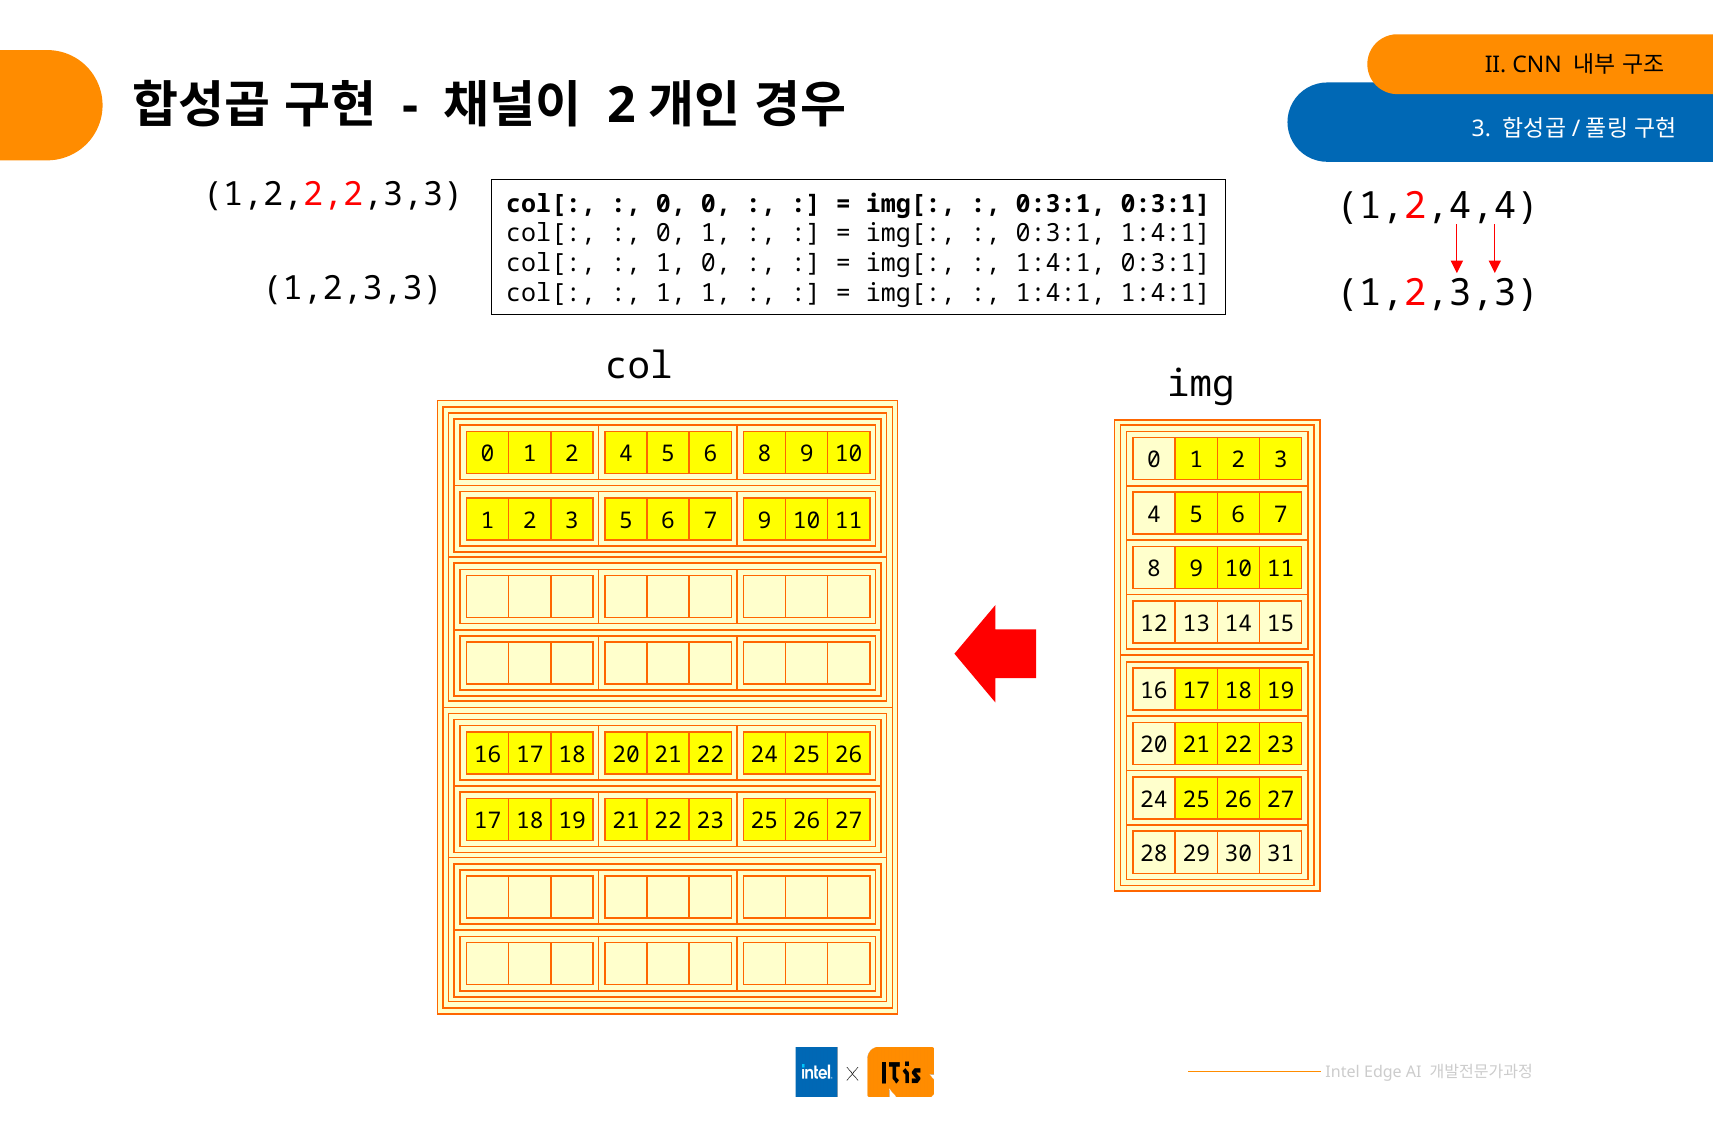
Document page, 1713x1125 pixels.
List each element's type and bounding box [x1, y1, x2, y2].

text_box [247, 258, 458, 314]
text_box [11, 13, 778, 80]
text_box [1113, 419, 1321, 892]
text_box [1152, 351, 1250, 411]
text_box [953, 602, 1038, 706]
text_box [1321, 173, 1554, 321]
text_box [437, 400, 899, 1015]
text_box [1456, 42, 1680, 85]
text_box [491, 179, 1226, 315]
text_box [188, 164, 478, 220]
title [117, 51, 1167, 162]
text_box [590, 334, 688, 394]
text_box [1444, 106, 1693, 149]
